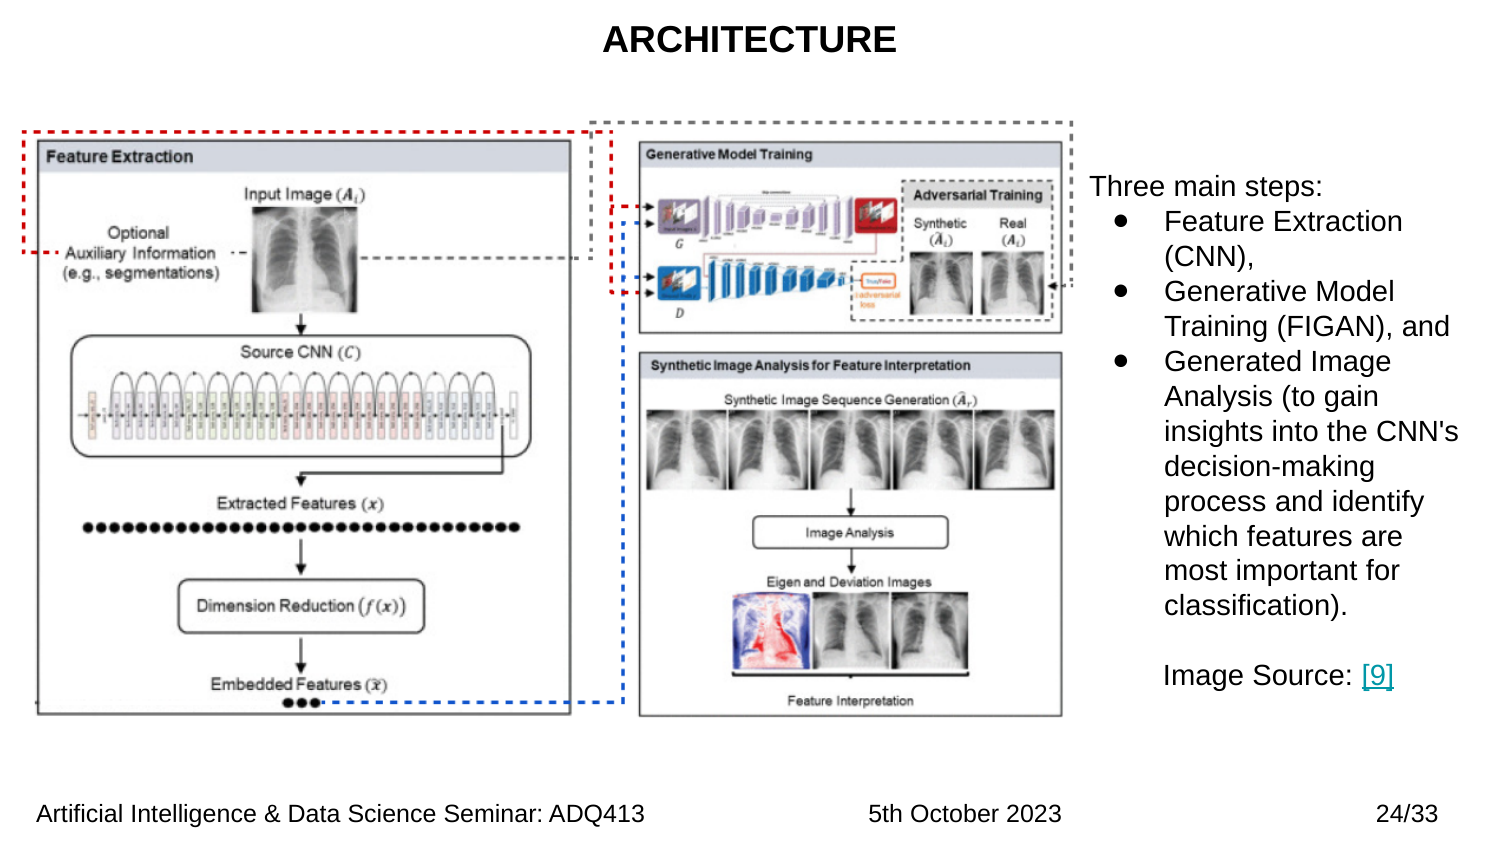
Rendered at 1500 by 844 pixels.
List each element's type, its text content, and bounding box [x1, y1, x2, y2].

picture [9, 108, 1086, 729]
text_box Artificial Intelligence & Data Science Seminar: ADQ413 5th October 2023 24/33 [0, 782, 1500, 843]
text_box ARCHITECTURE [0, 0, 1500, 75]
text_box Three main steps: Feature Extraction (CNN), Generative Model Training (FIGAN), and Generated Image Analysis (to gain insights into the CNN's decision-making process and identify which features are most important for classification). Image Source: [9] [1090, 152, 1484, 707]
